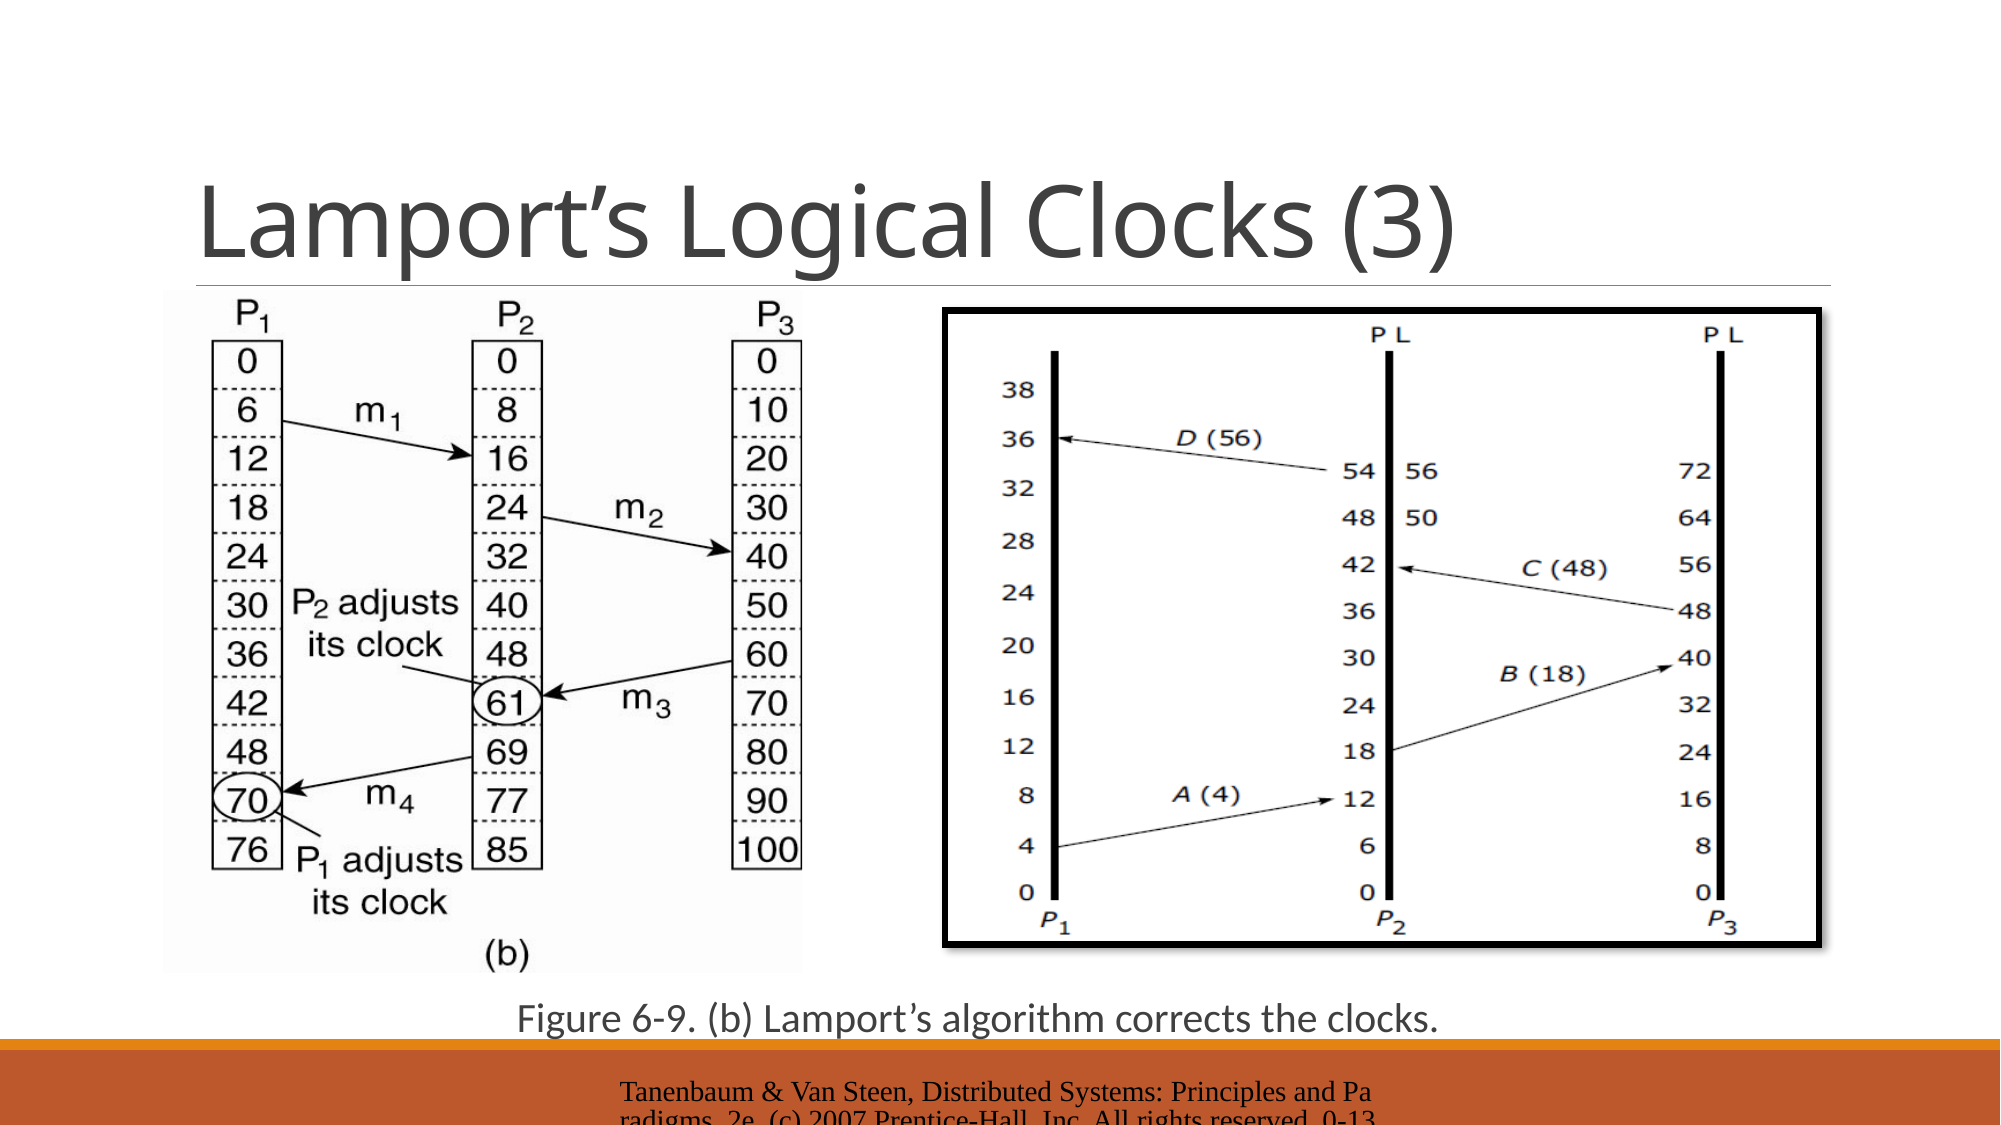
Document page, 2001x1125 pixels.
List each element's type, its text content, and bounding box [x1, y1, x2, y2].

list Figure 6-9. (b) Lamport’s algorithm corrects the clocks. [501, 989, 2000, 1109]
footer Tanenbaum & Van Steen, Distributed Systems: Principles and Paradigms, 2e, (c) 2007 Prentice-Hall, Inc. All rights reserved. 0-13-239227-5 [604, 1109, 1396, 1120]
title Lamport’s Logical Clocks (3) [180, 47, 1830, 285]
picture [947, 313, 1817, 942]
picture [162, 289, 803, 974]
